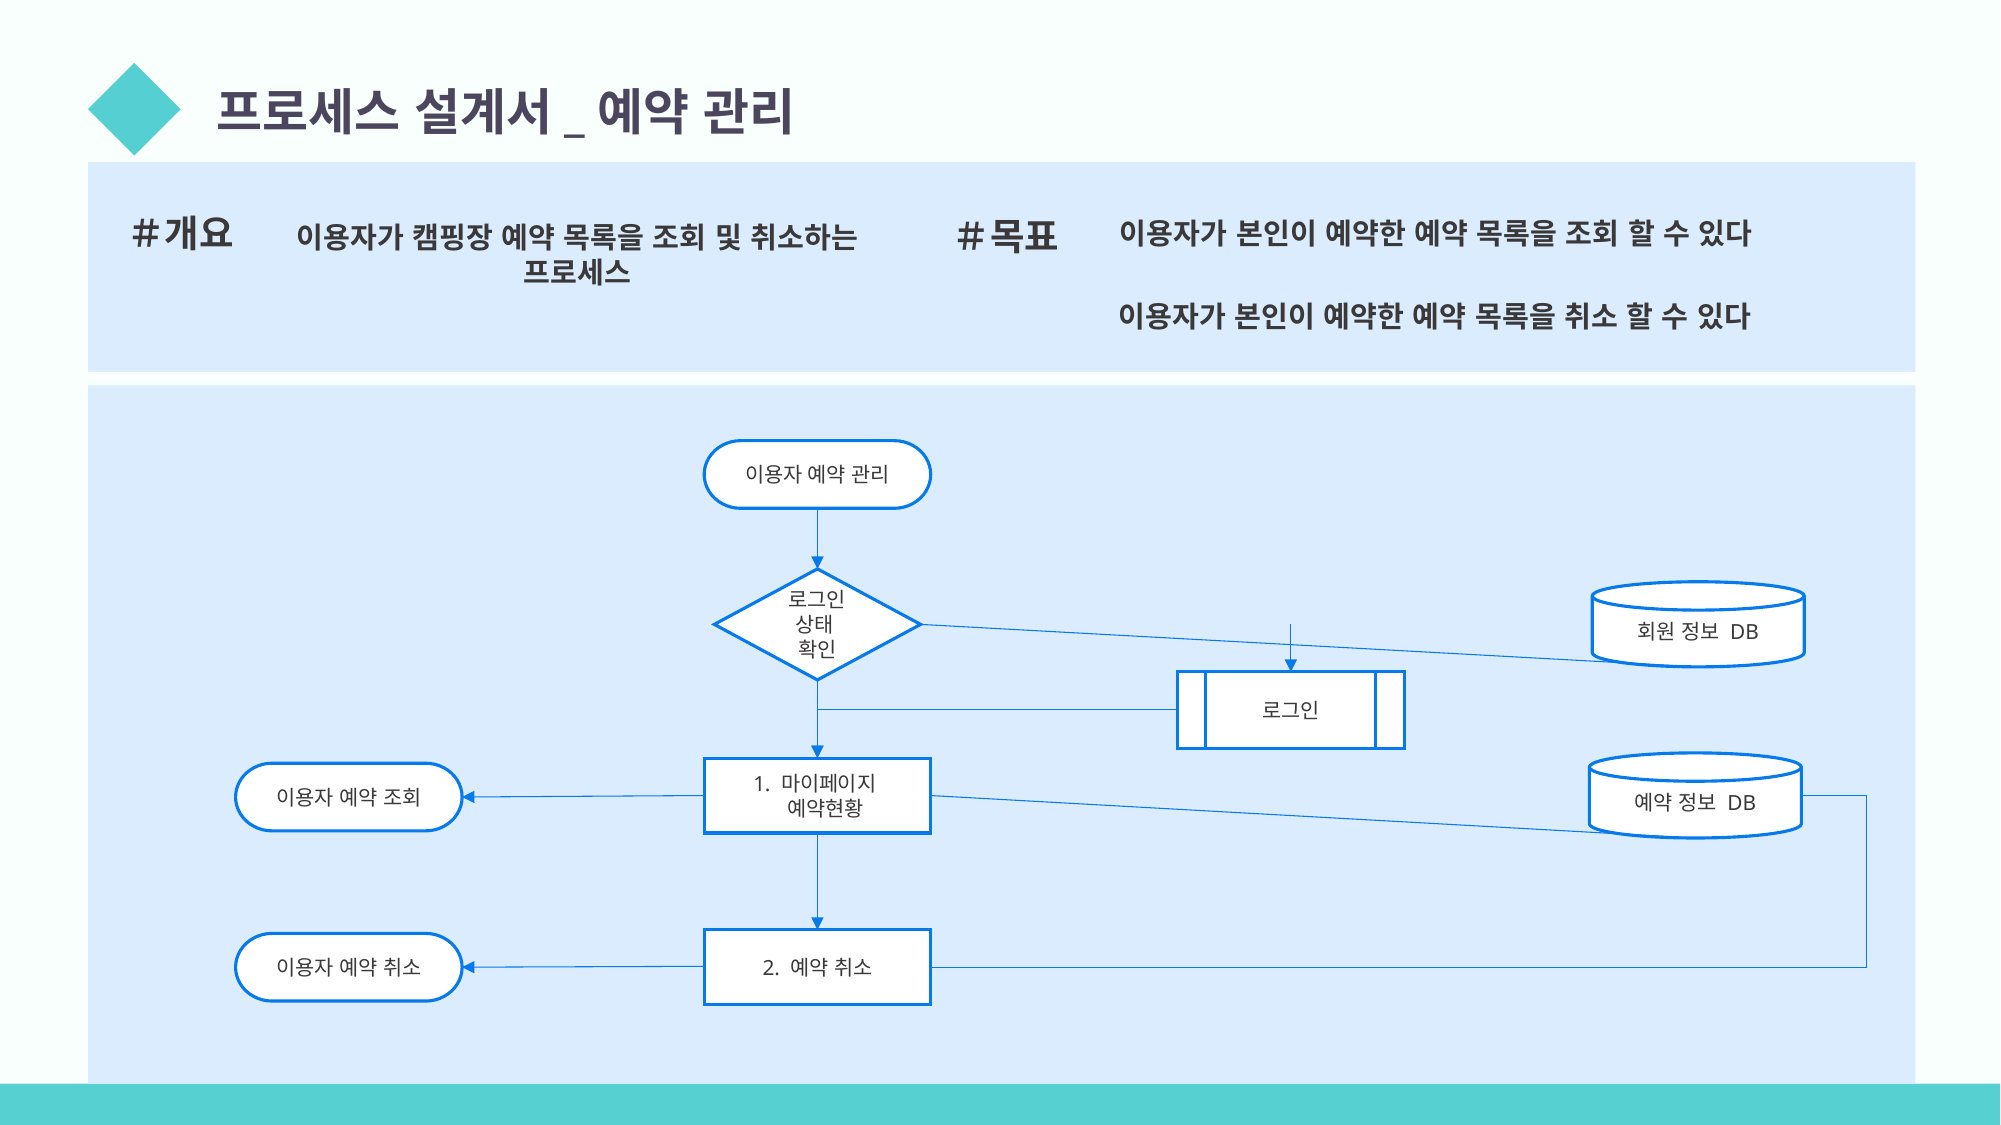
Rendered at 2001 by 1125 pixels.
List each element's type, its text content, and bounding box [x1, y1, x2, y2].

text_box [87, 62, 828, 156]
text_box 회원 정보 DB [1591, 580, 1806, 668]
text_box ＃목표 [927, 205, 1085, 266]
text_box 로그인 [1378, 671, 1405, 749]
text_box [88, 385, 1916, 1084]
text_box 이용자가 본인이 예약한 예약 목록을 조회 할 수 있다 [1068, 207, 1805, 258]
text_box 이용자 예약 조회 [234, 762, 464, 832]
text_box [1378, 1083, 2000, 1125]
text_box 이용자 예약 관리 [703, 439, 932, 510]
text_box [88, 162, 1916, 372]
text_box 이용자가 본인이 예약한 예약 목록을 취소 할 수 있다 [1068, 290, 1802, 341]
text_box ＃개요 [102, 202, 259, 263]
text_box 1. 마이페이지 예약현황 [703, 757, 932, 834]
text_box 로그인 [1177, 671, 1248, 749]
text_box 예약 정보 DB [1588, 751, 1803, 840]
text_box 로그인 상태 확인 [712, 568, 921, 681]
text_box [1248, 520, 1378, 1125]
text_box 이용자 예약 취소 [234, 932, 464, 1003]
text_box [817, 709, 1178, 759]
text_box 2. 예약 취소 [703, 929, 932, 1006]
text_box 이용자가 캠핑장 예약 목록을 조회 및 취소하는 프로세스 [235, 212, 920, 297]
text_box [0, 1083, 1248, 1125]
